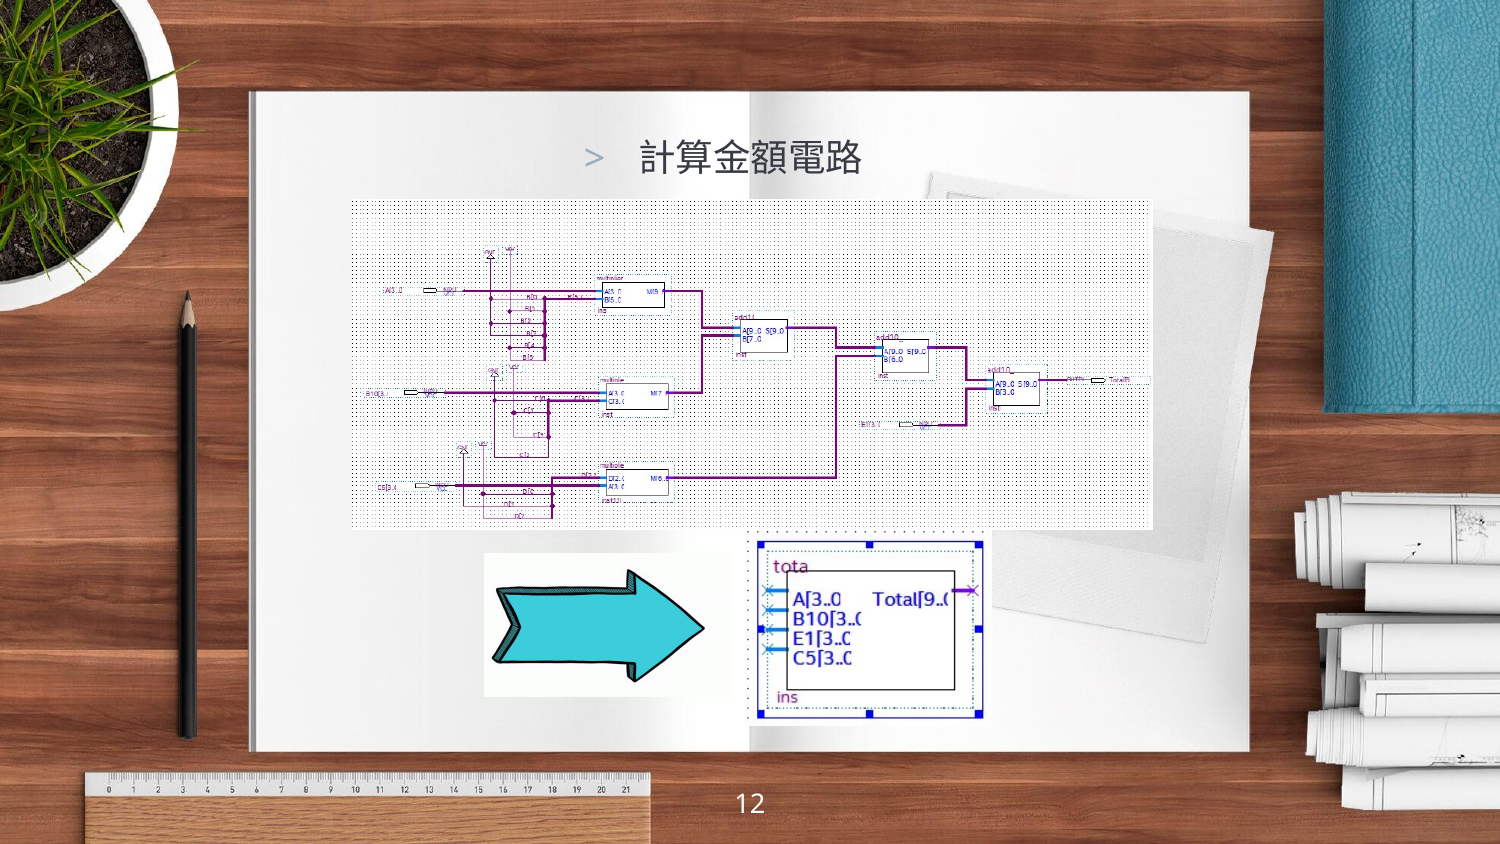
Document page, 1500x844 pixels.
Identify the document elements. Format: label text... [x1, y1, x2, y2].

slide_number 12 [705, 762, 795, 844]
text_box 計算金額電路 [563, 134, 871, 197]
picture [0, 0, 1500, 844]
